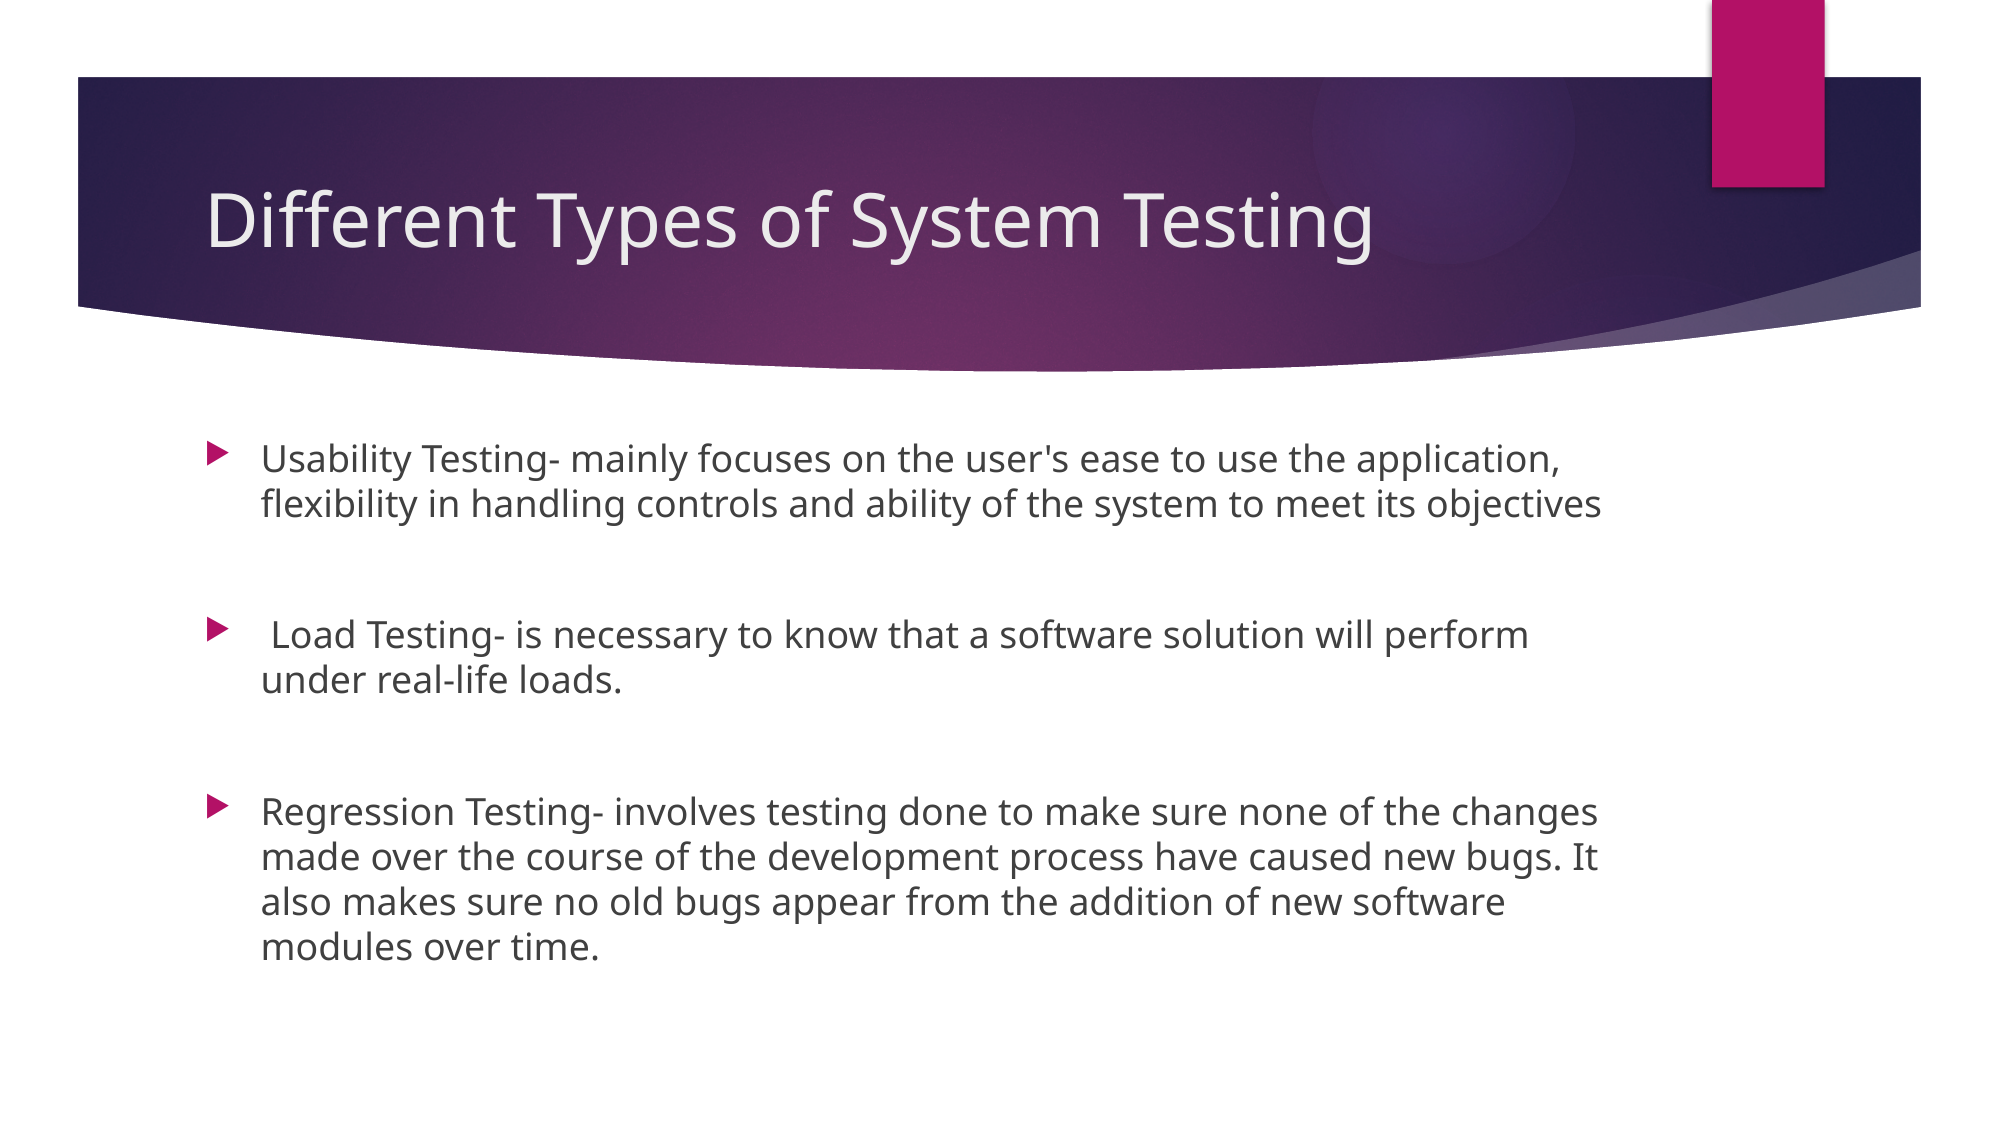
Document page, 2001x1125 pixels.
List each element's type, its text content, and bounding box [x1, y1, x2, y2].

title Different Types of System Testing [189, 159, 1627, 276]
list Usability Testing- mainly focuses on the user's ease to use the application, flexibility in handling controls and ability of the system to meet its objectives Load Testing- is necessary to know that a software solution will perform under real-life loads. Regression Testing- involves testing done to make sure none of the changes made over the course of the development process have caused new bugs. It also makes sure no old bugs appear from the addition of new software modules over time. [189, 427, 1638, 988]
